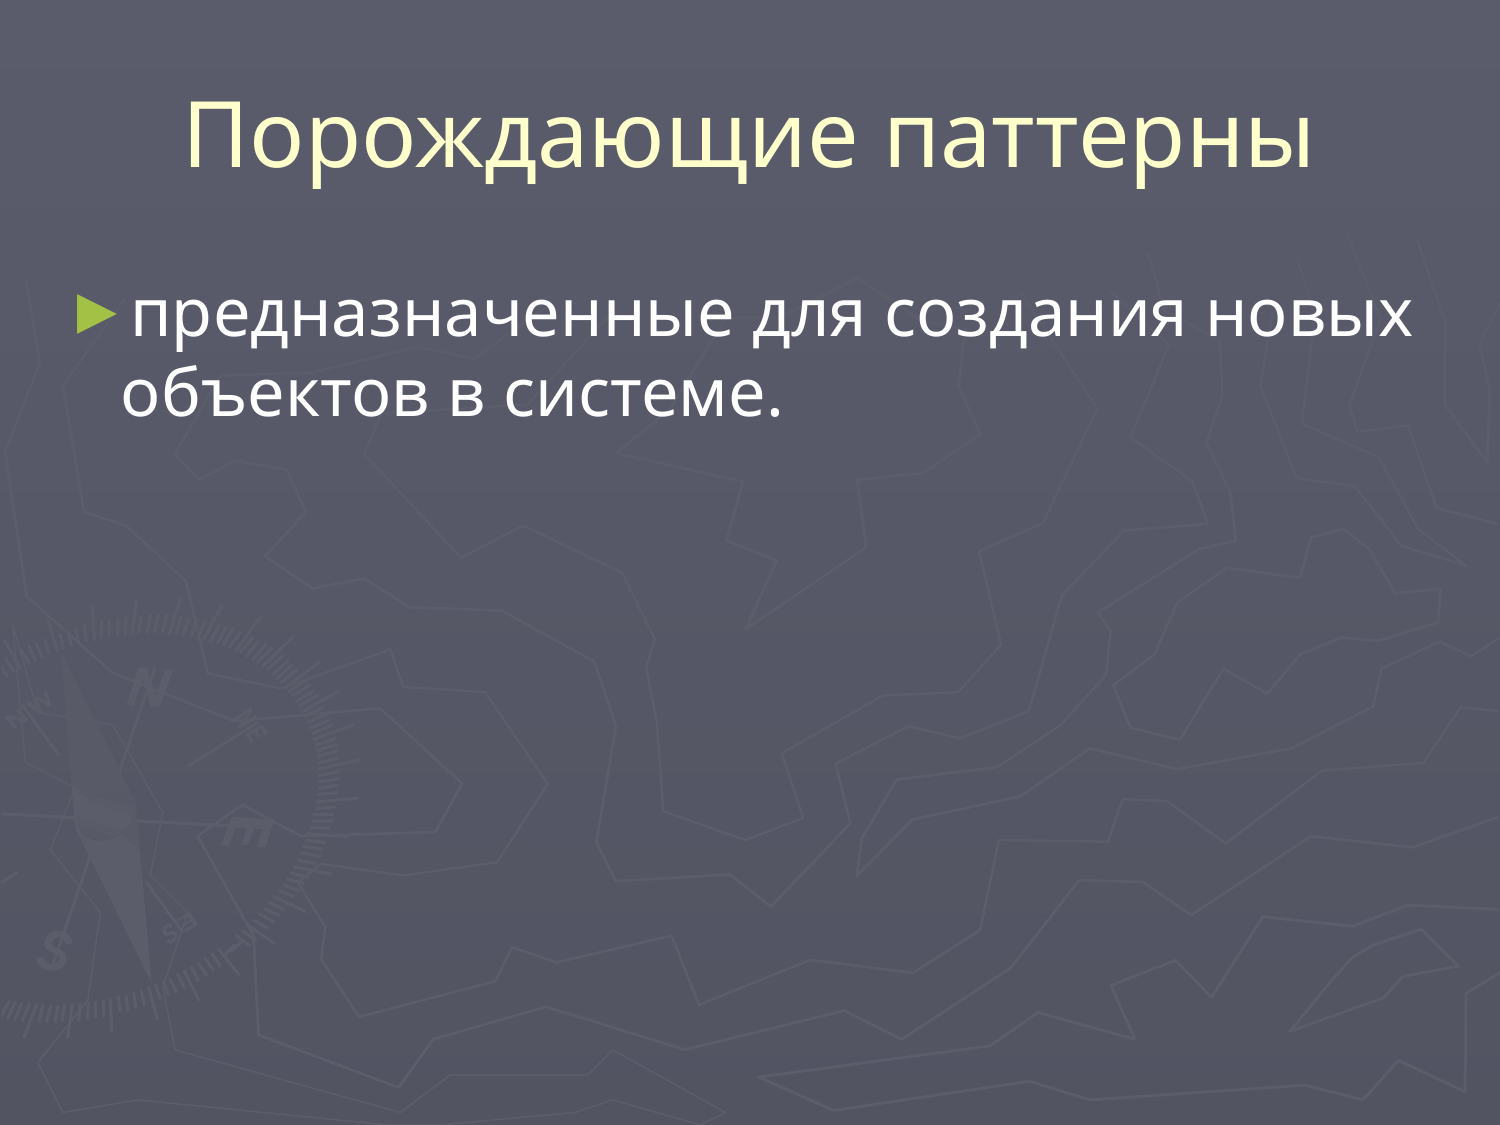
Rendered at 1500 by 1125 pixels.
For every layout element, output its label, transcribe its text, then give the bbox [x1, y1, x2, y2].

list предназначенные для создания новых объектов в системе. [49, 262, 1451, 1001]
title Порождающие паттерны [49, 37, 1451, 225]
